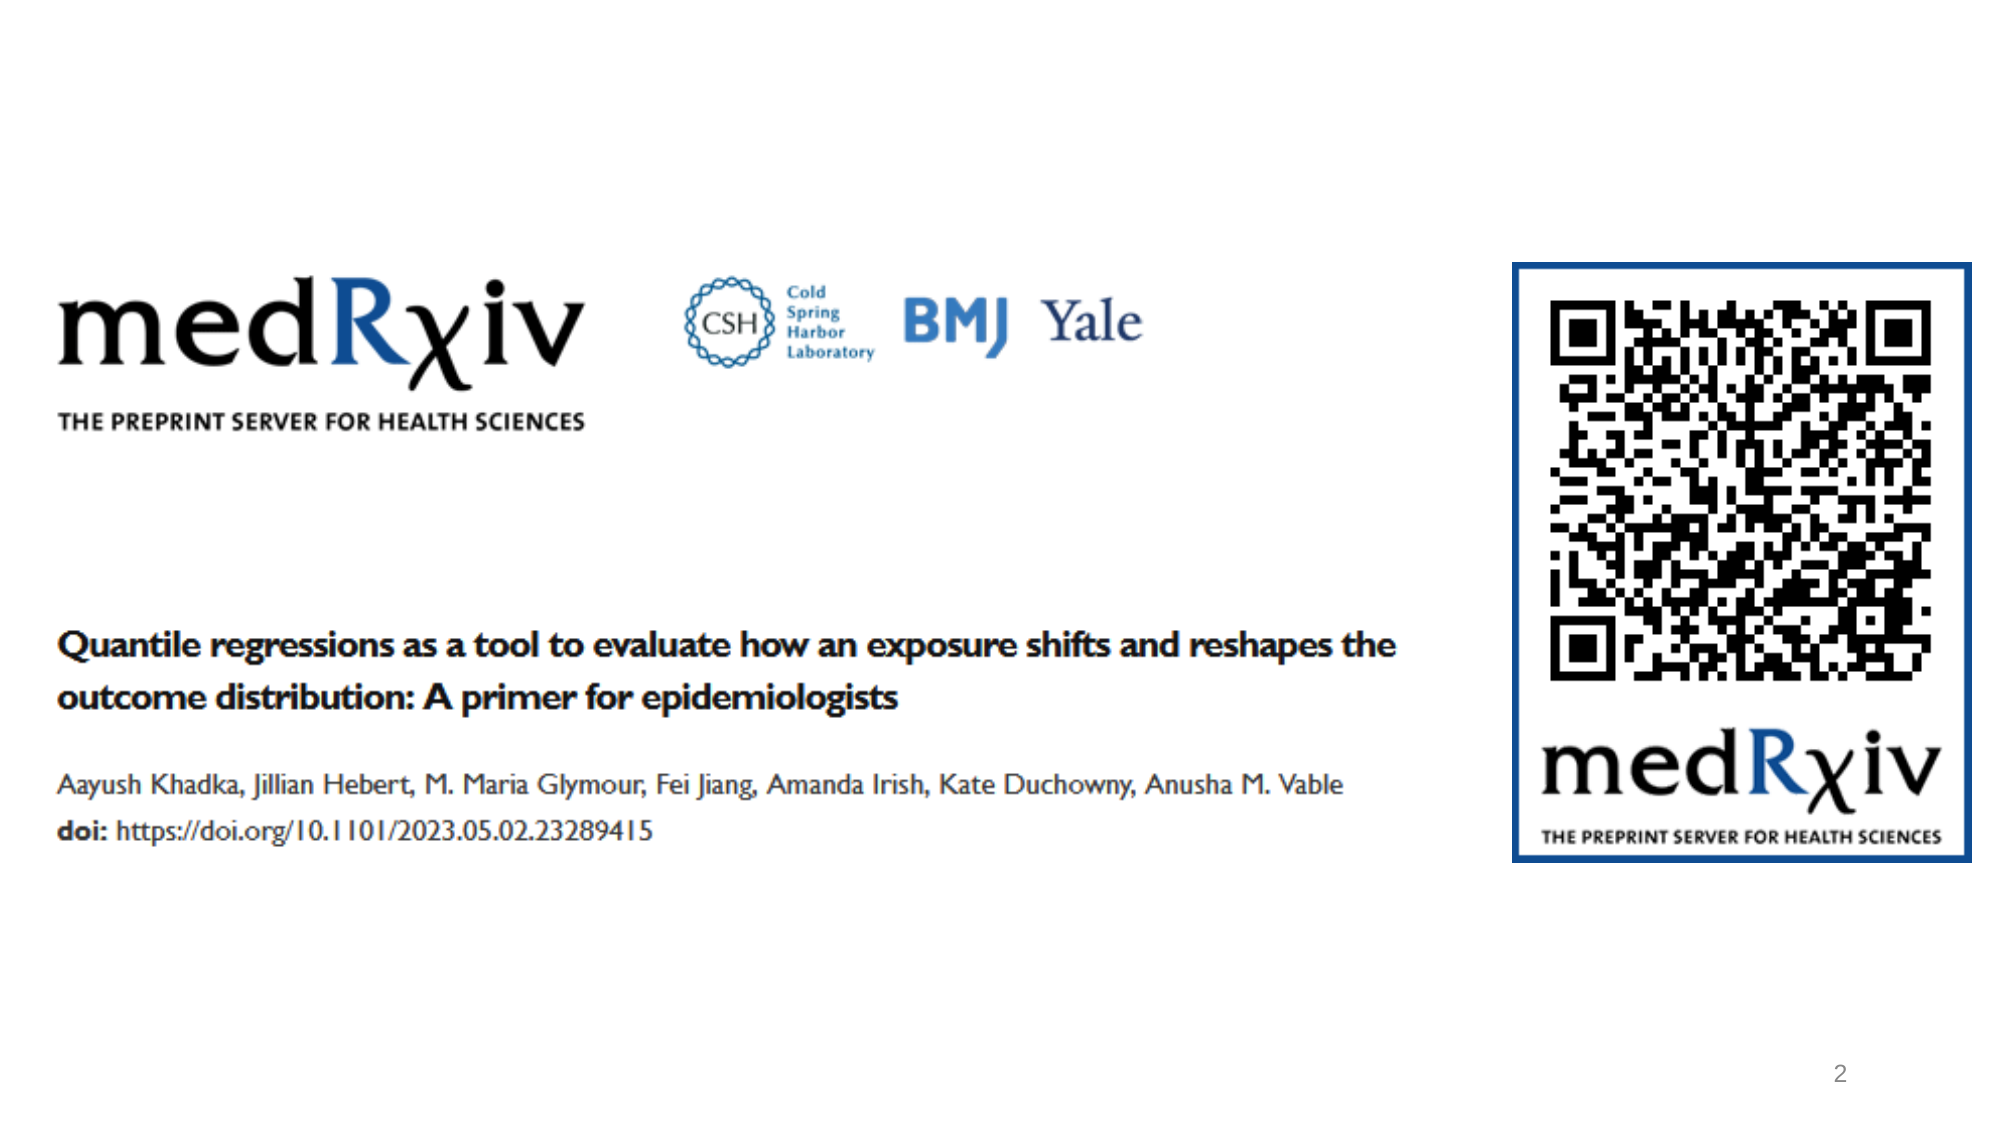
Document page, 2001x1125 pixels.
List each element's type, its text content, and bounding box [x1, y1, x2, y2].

picture [1511, 262, 1972, 863]
slide_number 2 [1412, 1042, 1863, 1103]
picture [40, 262, 1419, 863]
